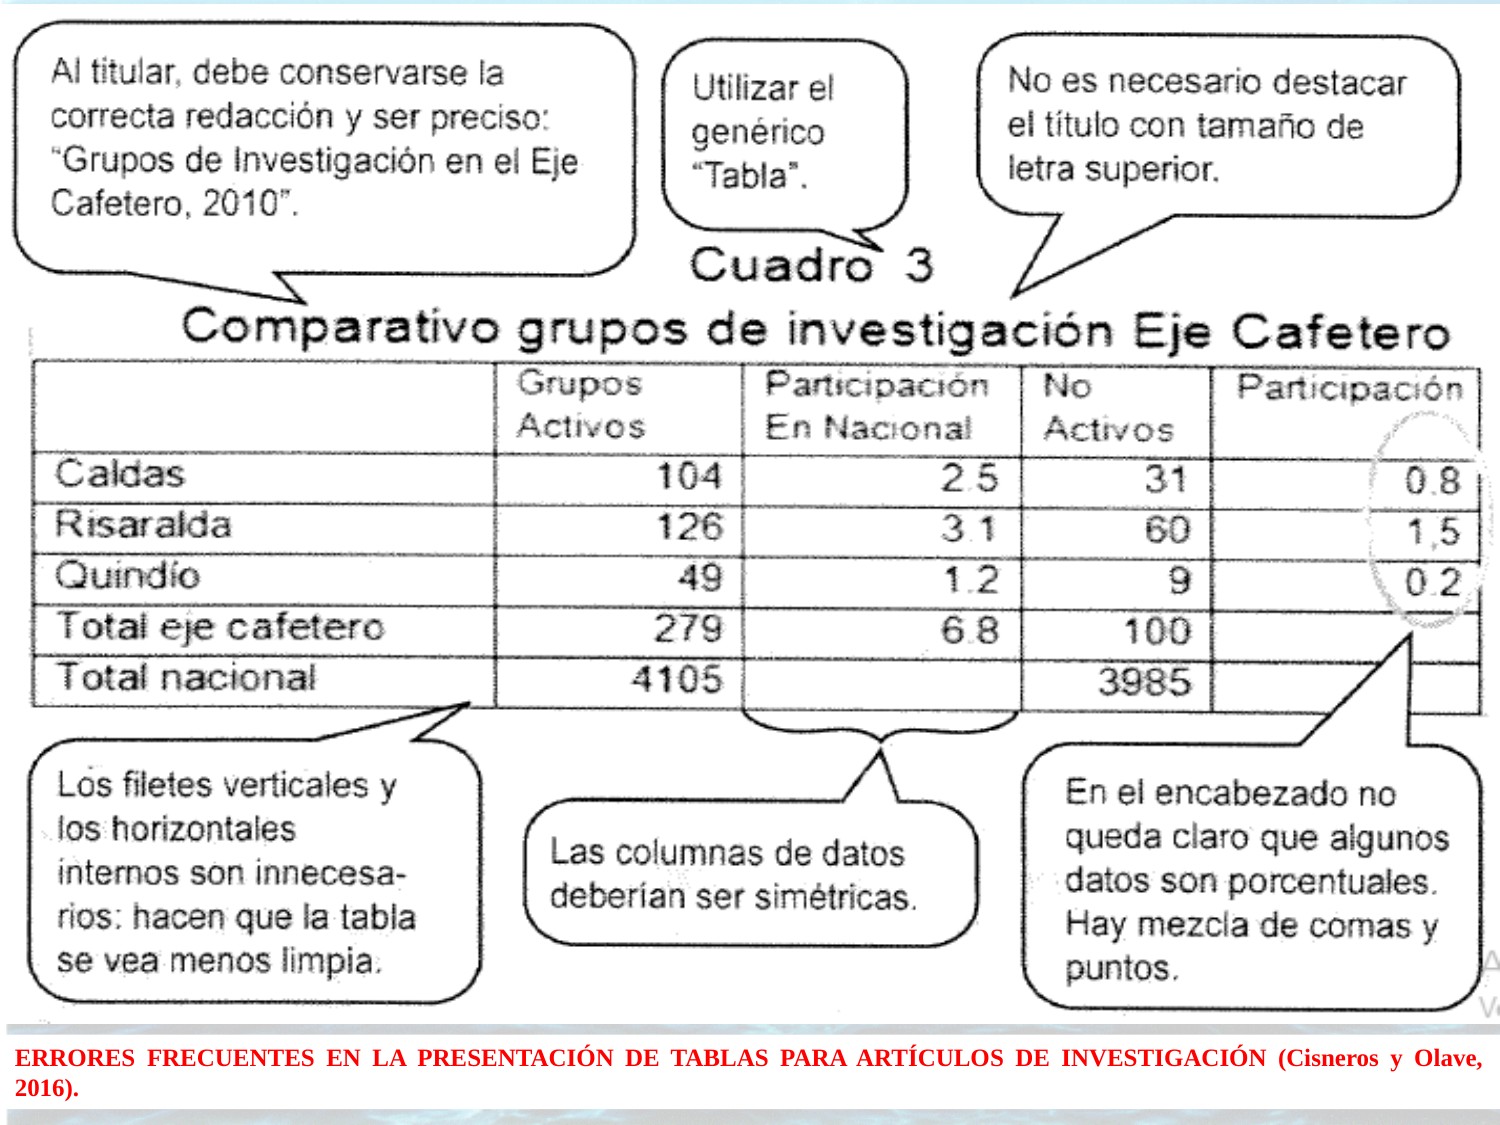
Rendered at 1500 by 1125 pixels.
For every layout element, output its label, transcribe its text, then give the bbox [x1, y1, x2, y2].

picture [0, 1110, 1500, 1125]
picture [0, 0, 1500, 1034]
text_box ERRORES FRECUENTES EN LA PRESENTACIÓN DE TABLAS PARA ARTÍCULOS DE INVESTIGACIÓN (Cisneros y Olave, 2016). [0, 1034, 1500, 1110]
